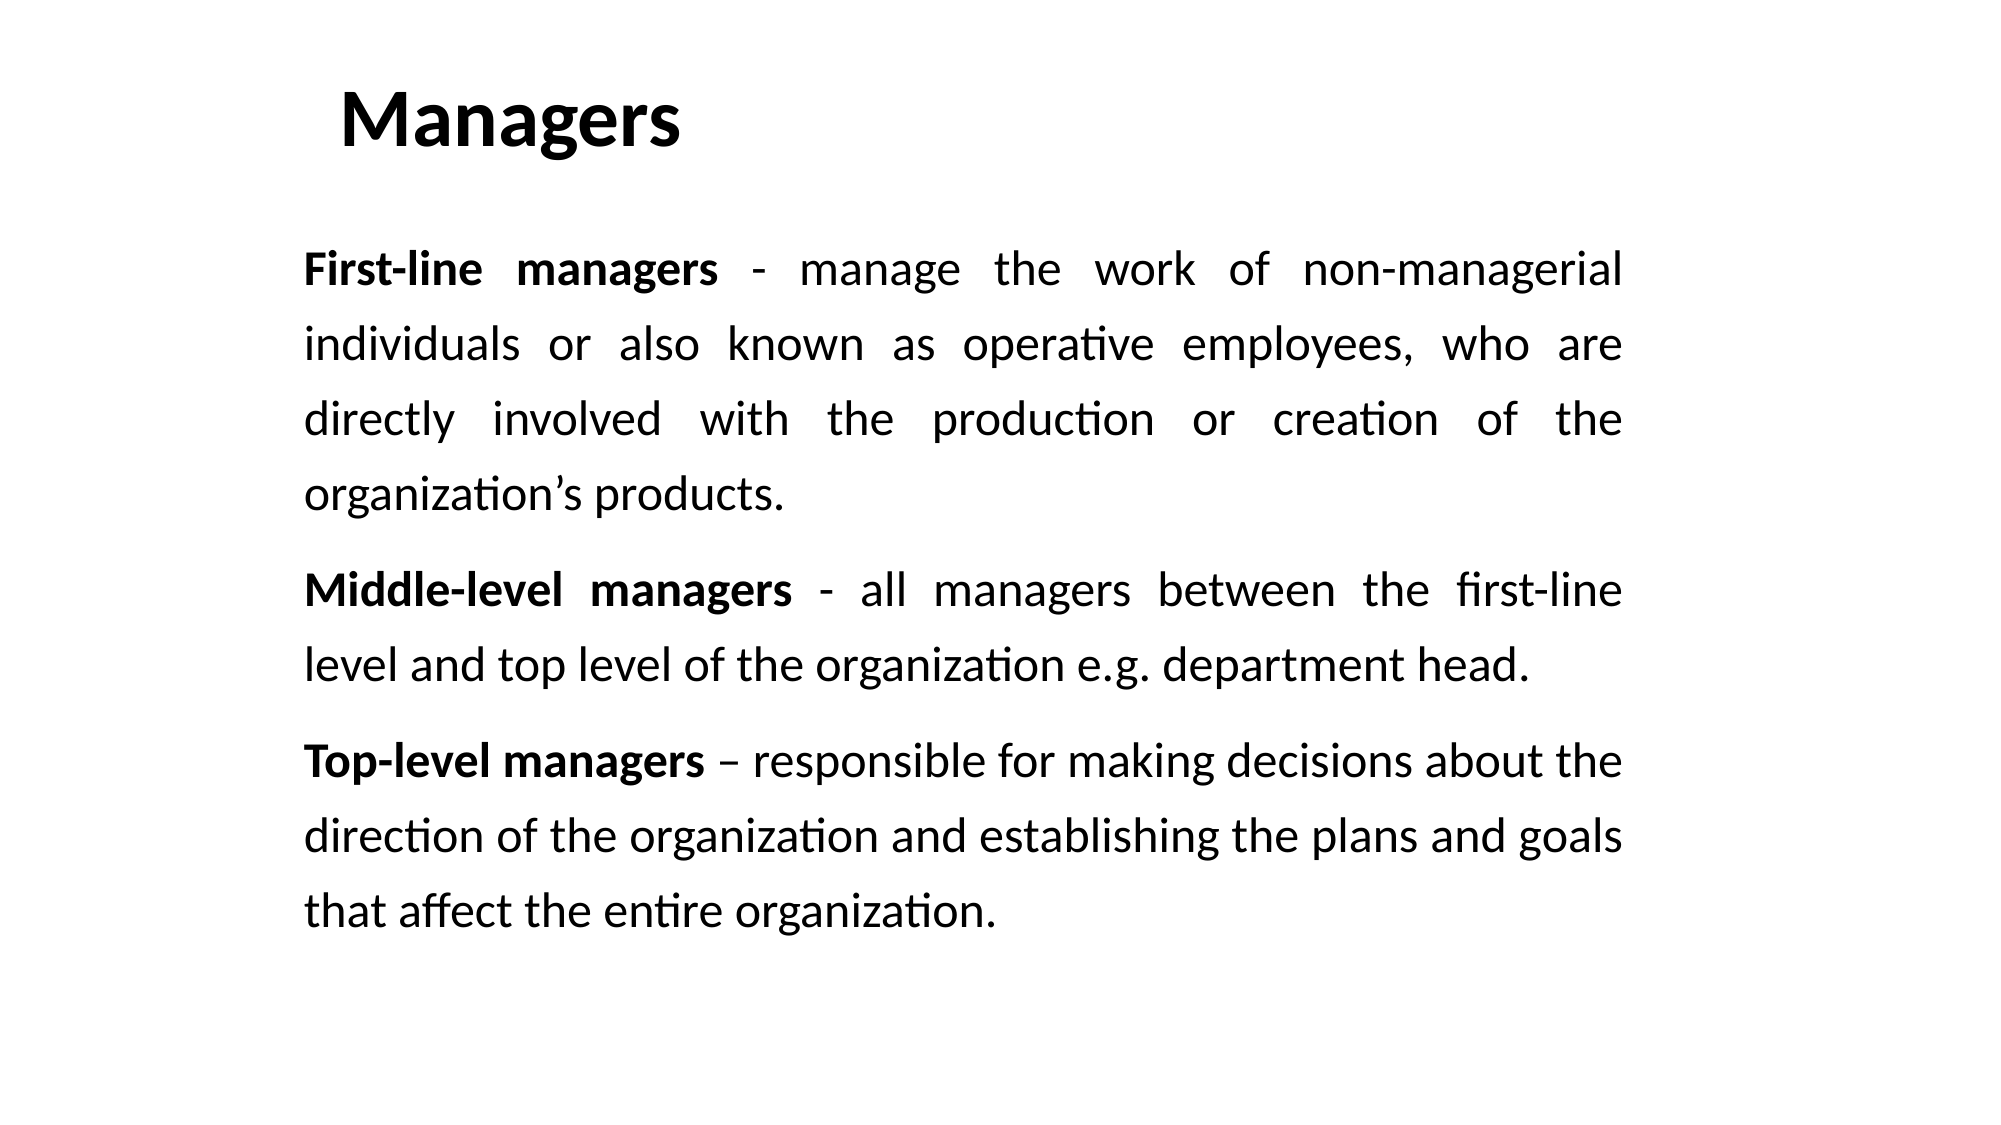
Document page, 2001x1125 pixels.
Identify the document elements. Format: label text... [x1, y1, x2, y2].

title Managers [324, 25, 1675, 213]
list First-line managers - manage the work of non-managerial individuals or also known as operative employees, who are directly involved with the production or creation of the organization’s products. Middle-level managers - all managers between the first-line level and top level of the organization e.g. department head. Top-level managers – responsible for making decisions about the direction of the organization and establishing the plans and goals that affect the entire organization. [288, 212, 1639, 1006]
